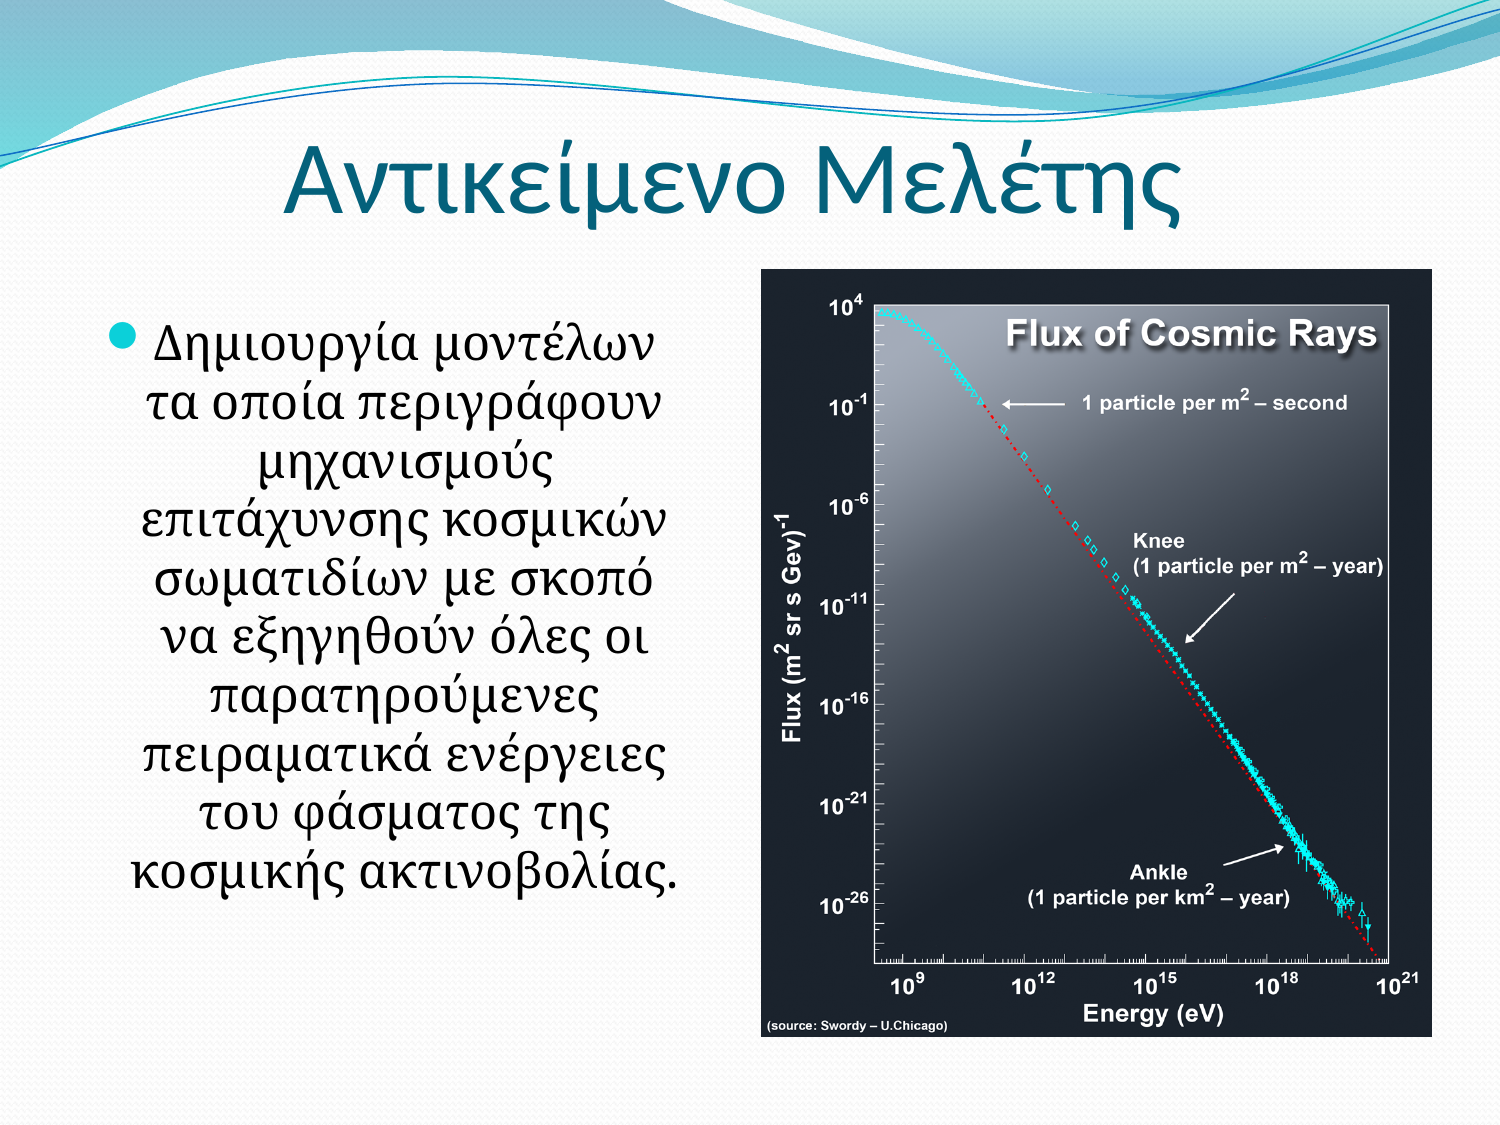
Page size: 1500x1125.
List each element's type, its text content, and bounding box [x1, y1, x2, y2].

list Δημιουργία μοντέλων τα οποία περιγράφουν μηχανισμούς επιτάχυνσης κοσμικών σωματιδίων με σκοπό να εξηγηθούν όλες οι παρατηρούμενες πειραματικά ενέργειες του φάσματος της κοσμικής ακτινοβολίας. [70, 304, 699, 1125]
title Αντικείμενο Μελέτης [70, 46, 1421, 235]
picture [761, 269, 1432, 1037]
